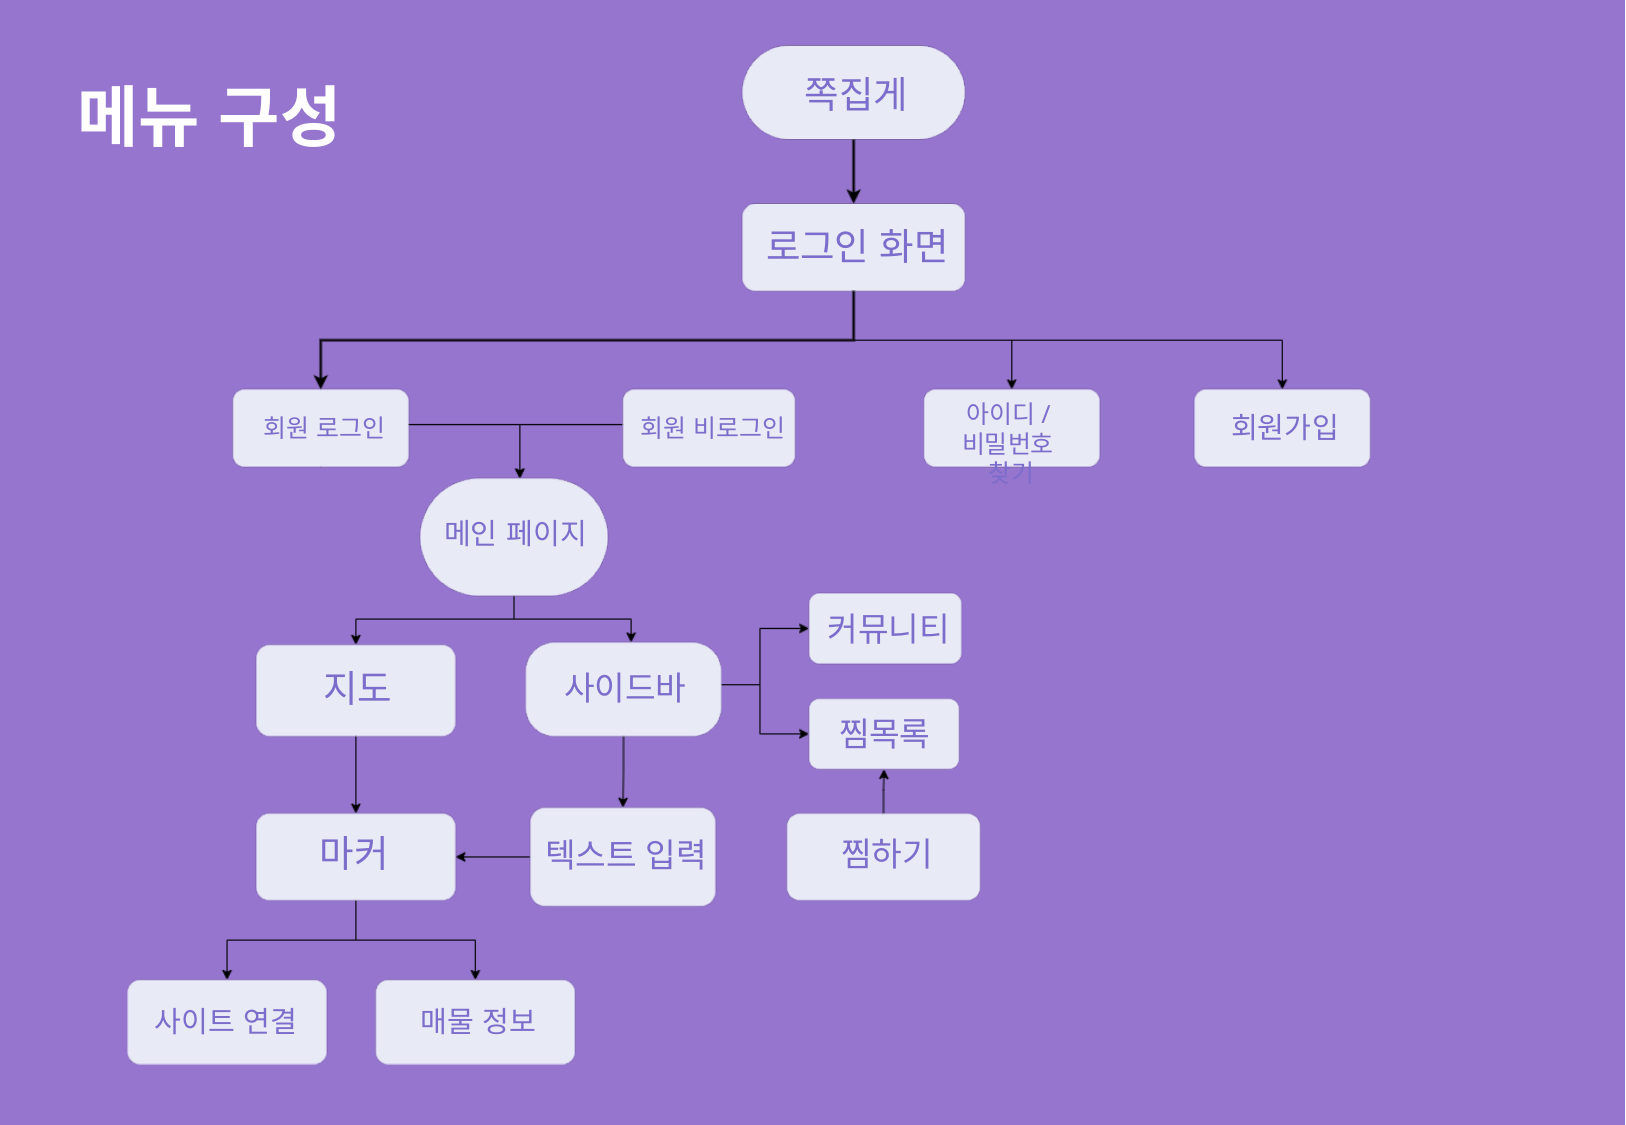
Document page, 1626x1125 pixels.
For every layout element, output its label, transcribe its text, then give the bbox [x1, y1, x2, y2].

text_box 메뉴 구성 [62, 66, 126, 162]
picture [126, 0, 1372, 1065]
